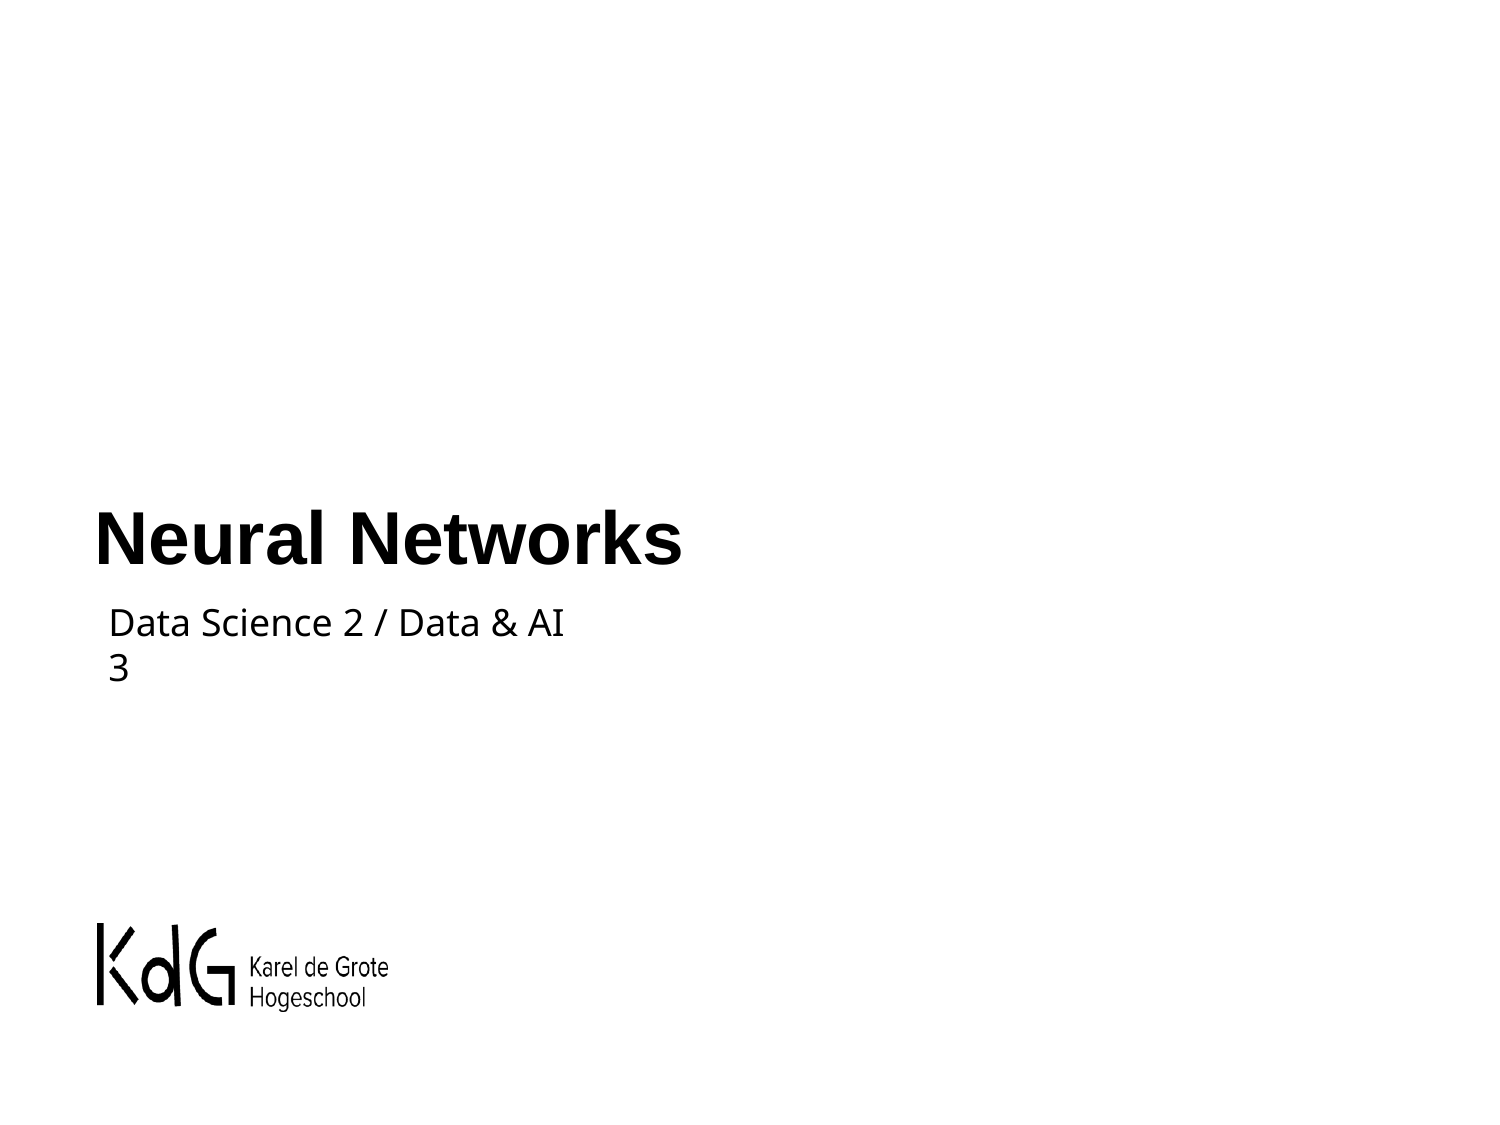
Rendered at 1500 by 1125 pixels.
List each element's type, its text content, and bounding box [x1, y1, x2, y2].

picture [97, 923, 388, 1012]
text_box Data Science 2 / Data & AI 3 [106, 596, 588, 689]
title Neural Networks [92, 487, 689, 678]
